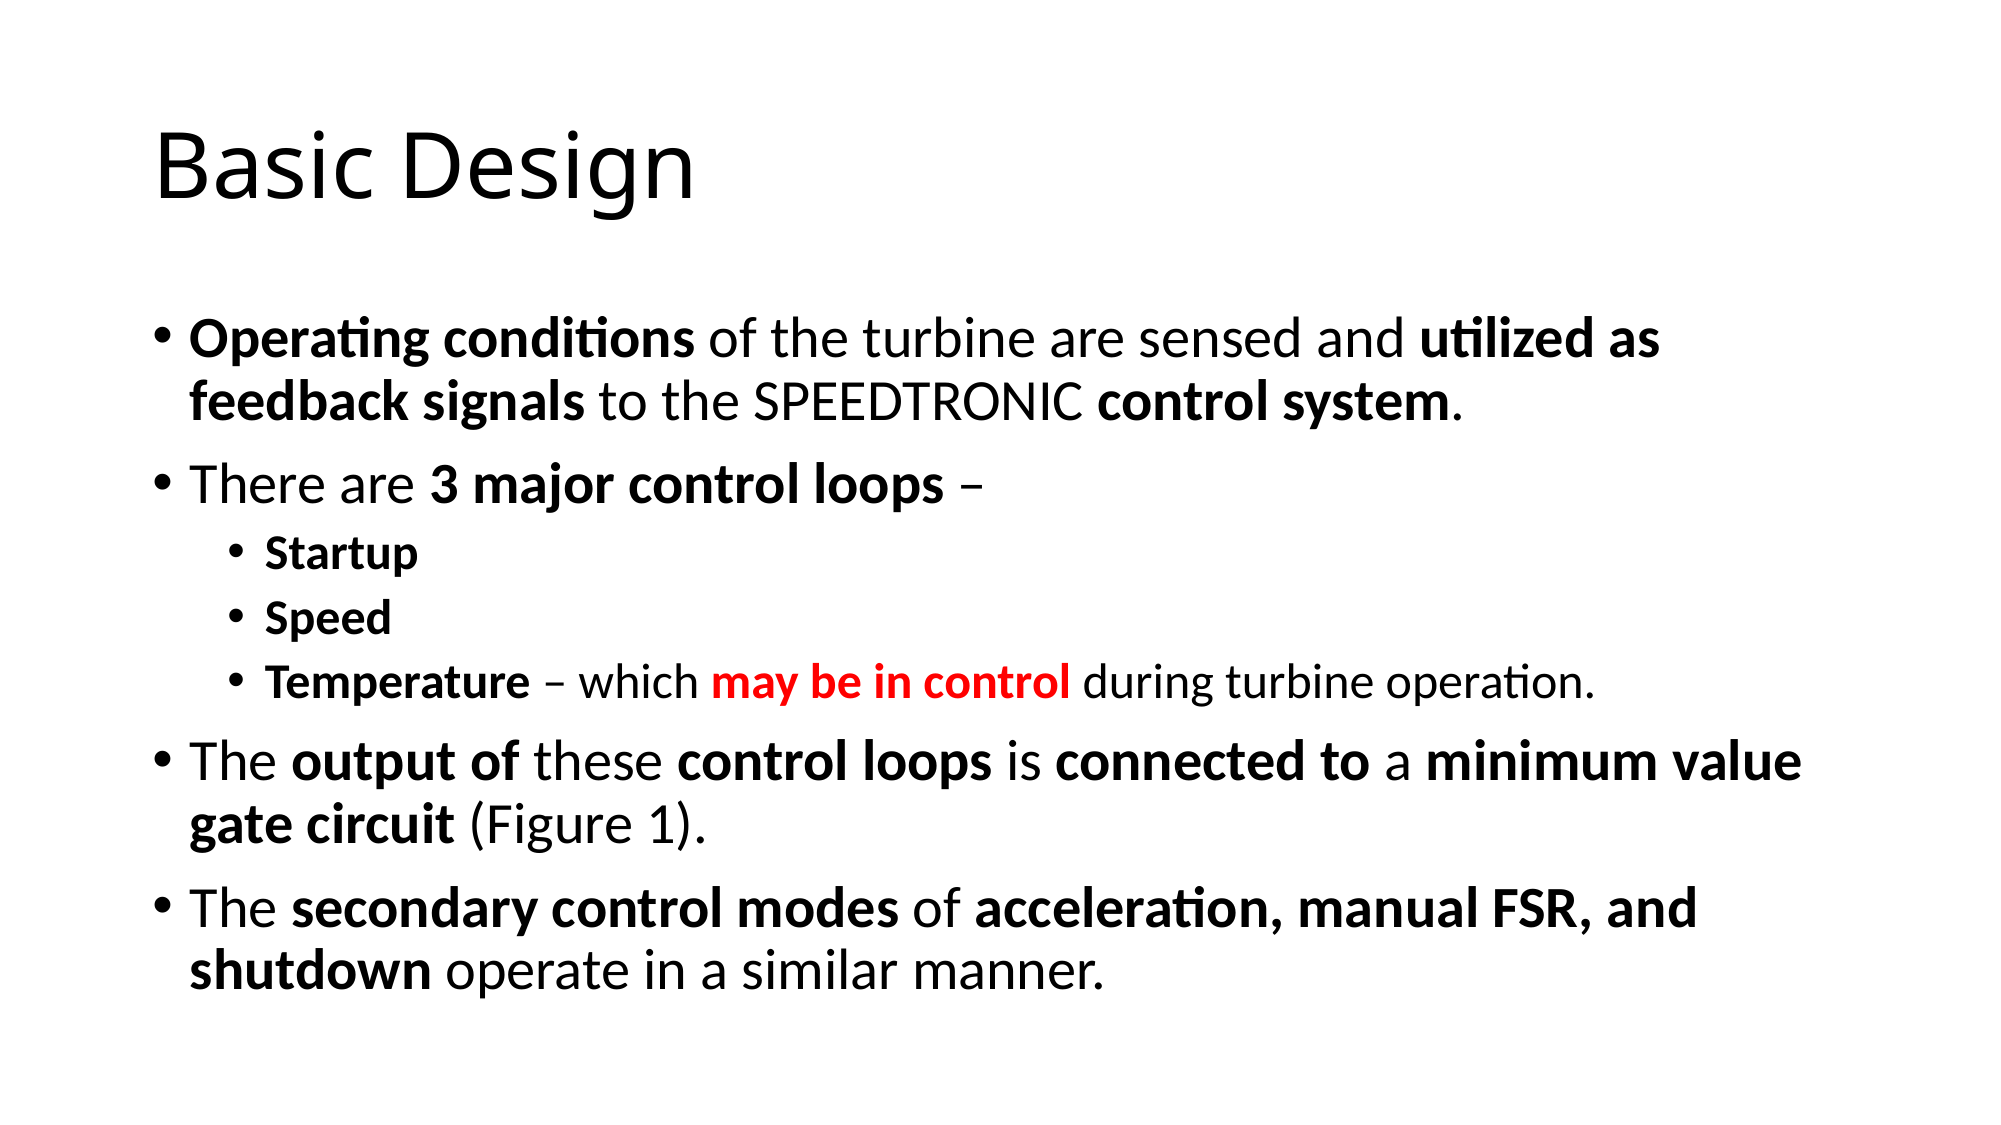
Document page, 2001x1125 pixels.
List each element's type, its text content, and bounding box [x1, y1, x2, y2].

title Basic Design [137, 59, 1863, 278]
list Operating conditions of the turbine are sensed and utilized as feedback signals to the SPEEDTRONIC control system. There are 3 major control loops – Startup Speed Temperature – which may be in control during turbine operation. The output of these control loops is connected to a minimum value gate circuit (Figure 1). The secondary control modes of acceleration, manual FSR, and shutdown operate in a similar manner. [137, 299, 1863, 1014]
